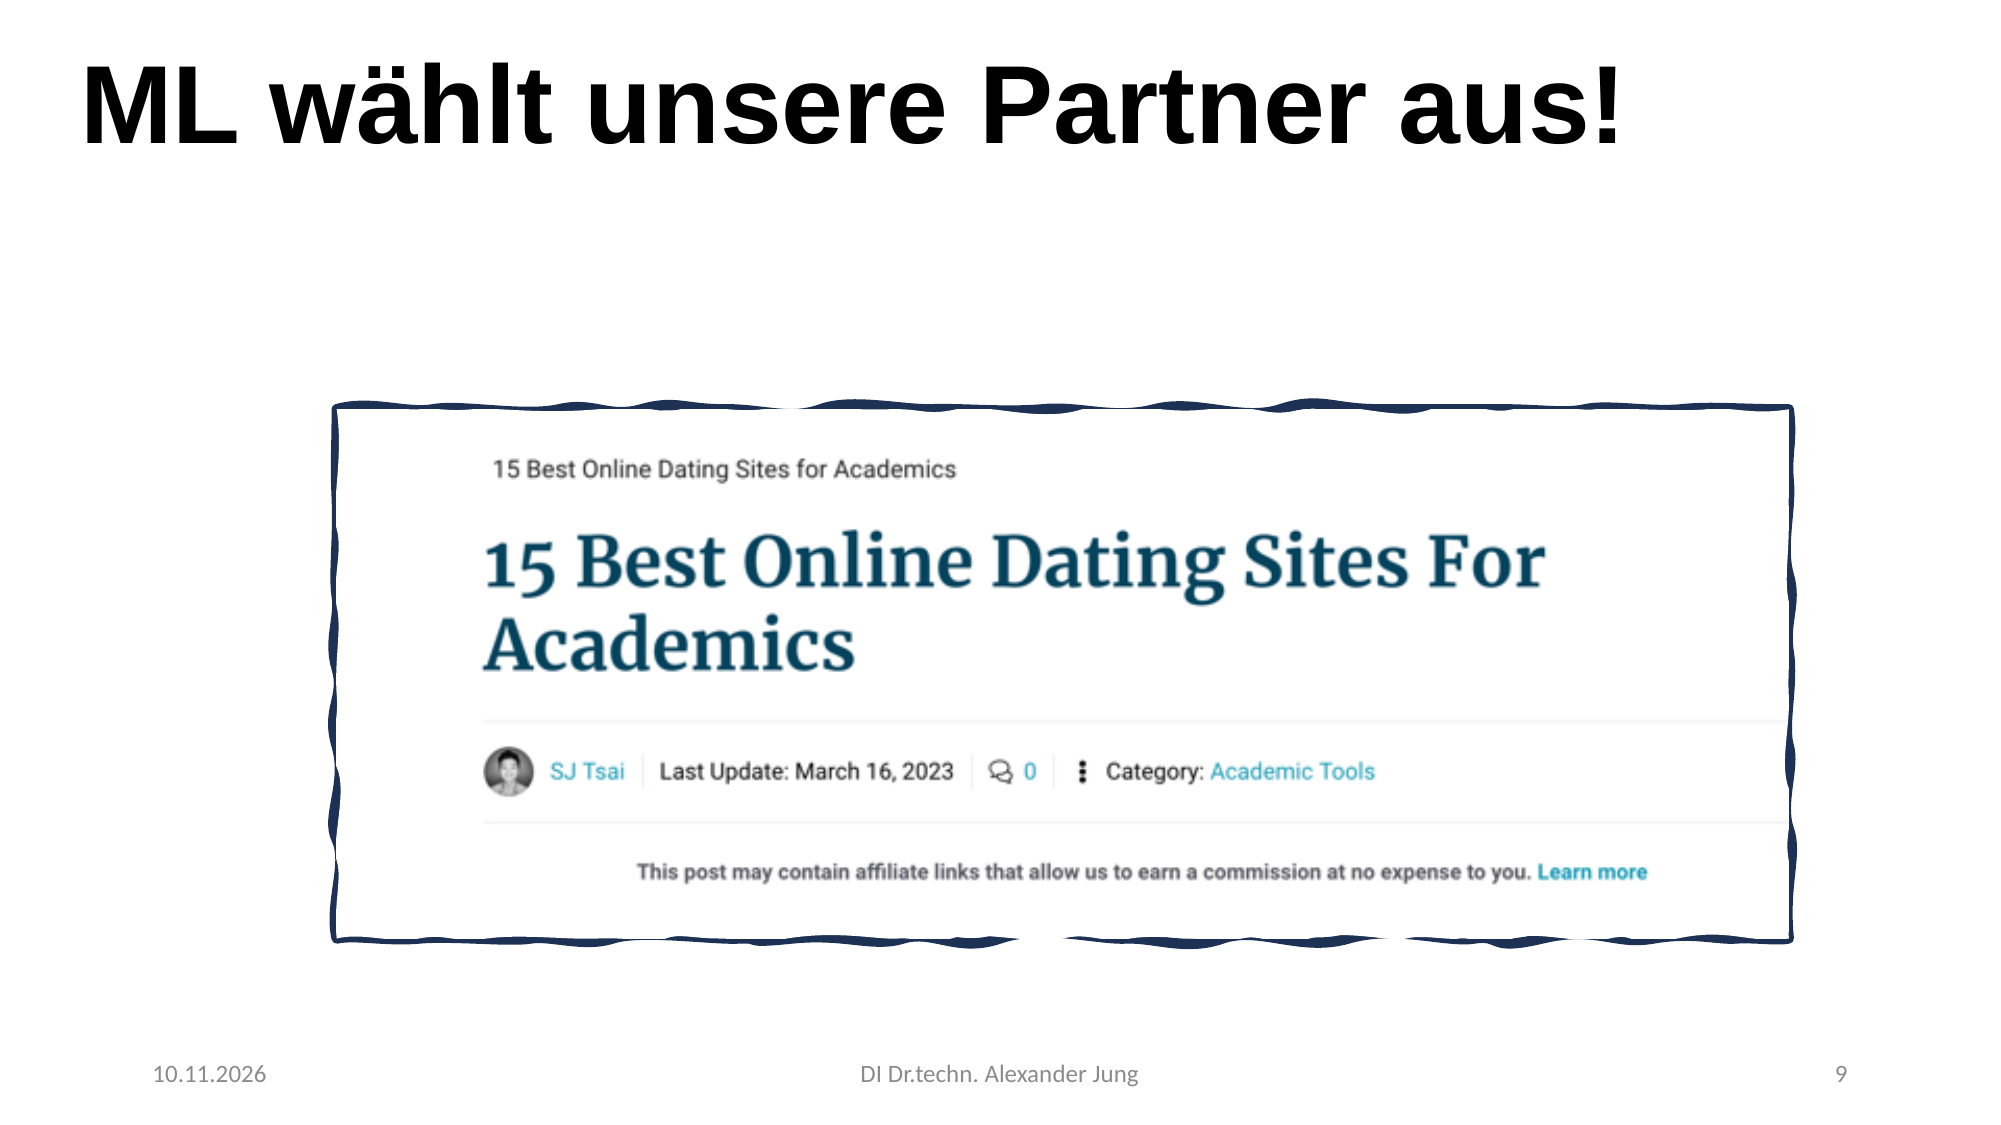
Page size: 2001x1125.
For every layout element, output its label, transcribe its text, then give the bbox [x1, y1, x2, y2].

list [63, 271, 1922, 939]
picture [336, 409, 1789, 939]
slide_number 9 [1412, 1042, 1863, 1103]
list ML wählt unsere Partner aus! [29, 32, 1830, 339]
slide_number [137, 1042, 588, 1103]
footer DI Dr.techn. Alexander Jung [662, 1042, 1338, 1103]
